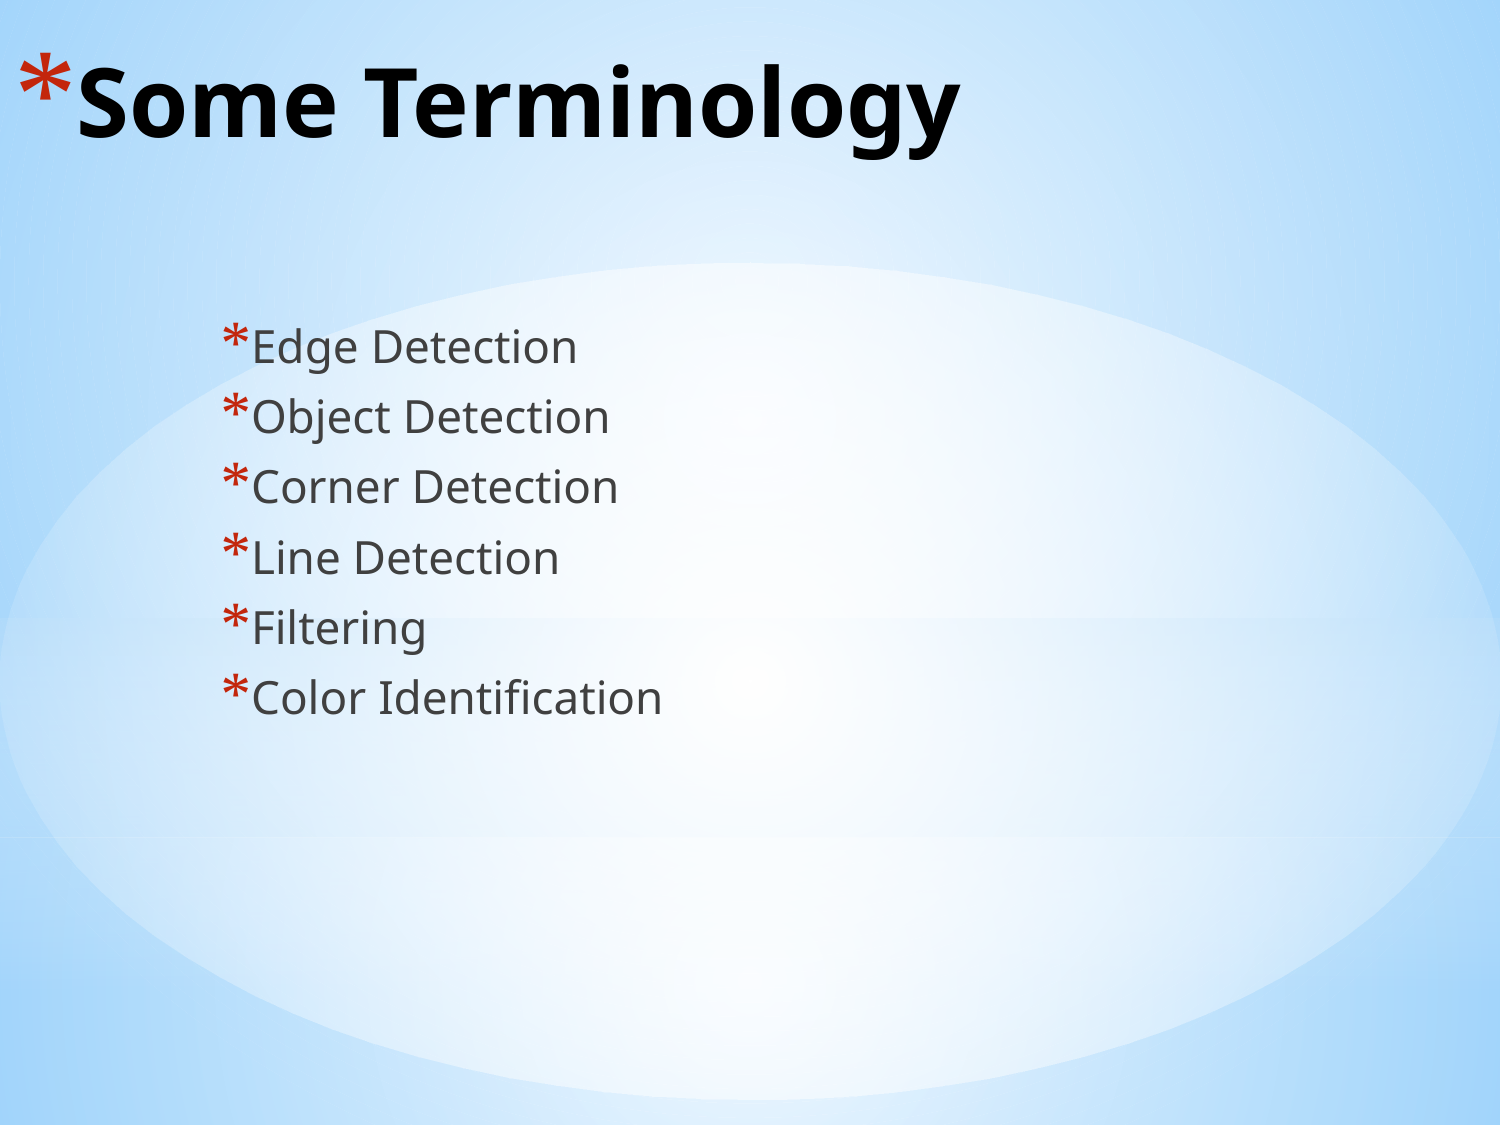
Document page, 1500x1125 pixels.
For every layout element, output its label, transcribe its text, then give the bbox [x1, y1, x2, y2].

text_box Edge Detection Object Detection Corner Detection Line Detection Filtering Color Identification [198, 310, 1249, 880]
title Some Terminology [0, 34, 1069, 222]
